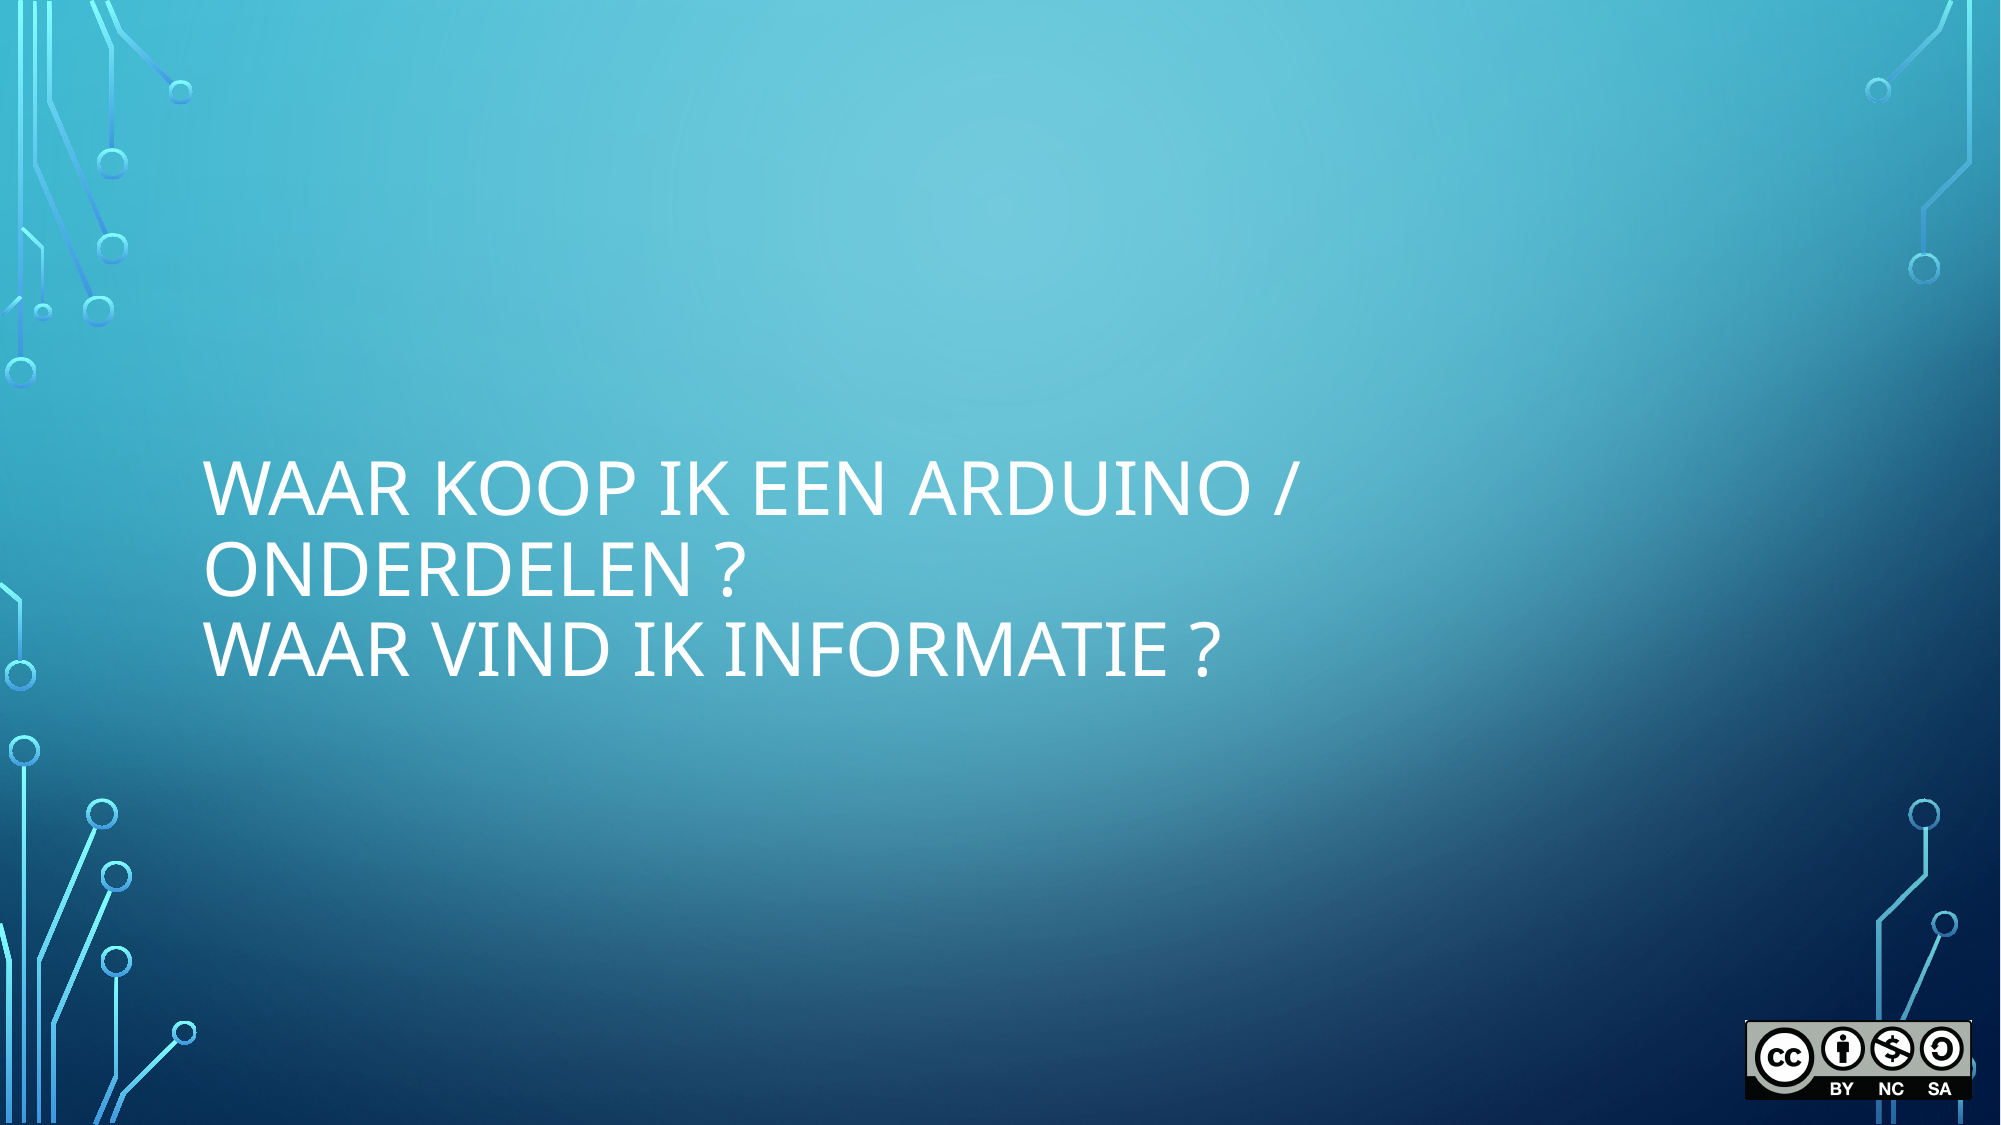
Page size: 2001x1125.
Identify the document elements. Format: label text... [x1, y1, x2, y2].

title Waar Koop ik een Arduino / onderdelen ? Waar vind ik informatie ? [187, 232, 1813, 701]
picture [1745, 1020, 1972, 1100]
